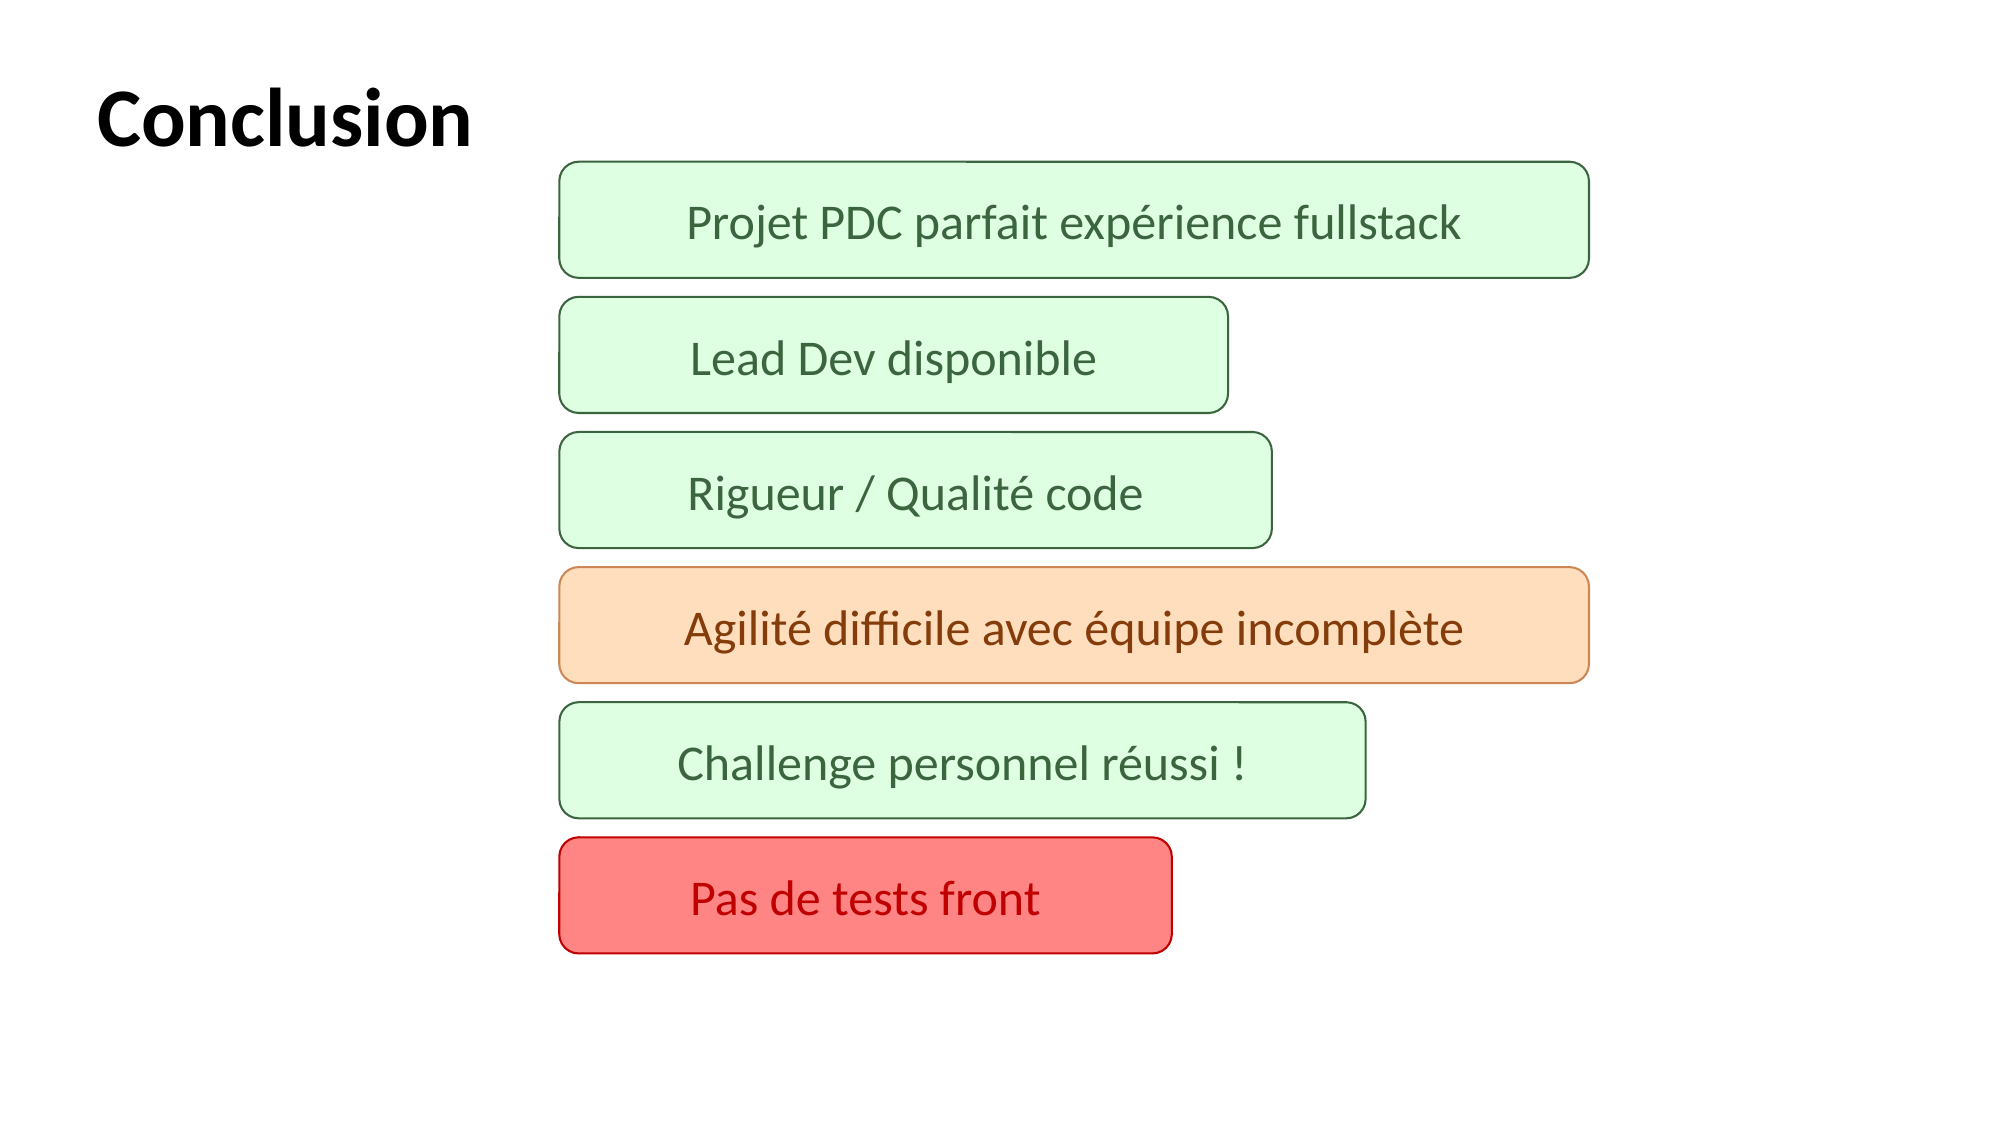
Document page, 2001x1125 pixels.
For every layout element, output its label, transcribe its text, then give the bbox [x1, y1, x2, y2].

text_box Rigueur / Qualité code [558, 430, 1273, 550]
text_box Lead Dev disponible [558, 295, 1230, 415]
text_box Challenge personnel réussi ! [558, 701, 1367, 820]
text_box Projet PDC parfait expérience fullstack [558, 160, 1591, 279]
text_box Conclusion [82, 55, 628, 171]
text_box Agilité difficile avec équipe incomplète [558, 566, 1591, 685]
text_box Pas de tests front [558, 836, 1173, 955]
